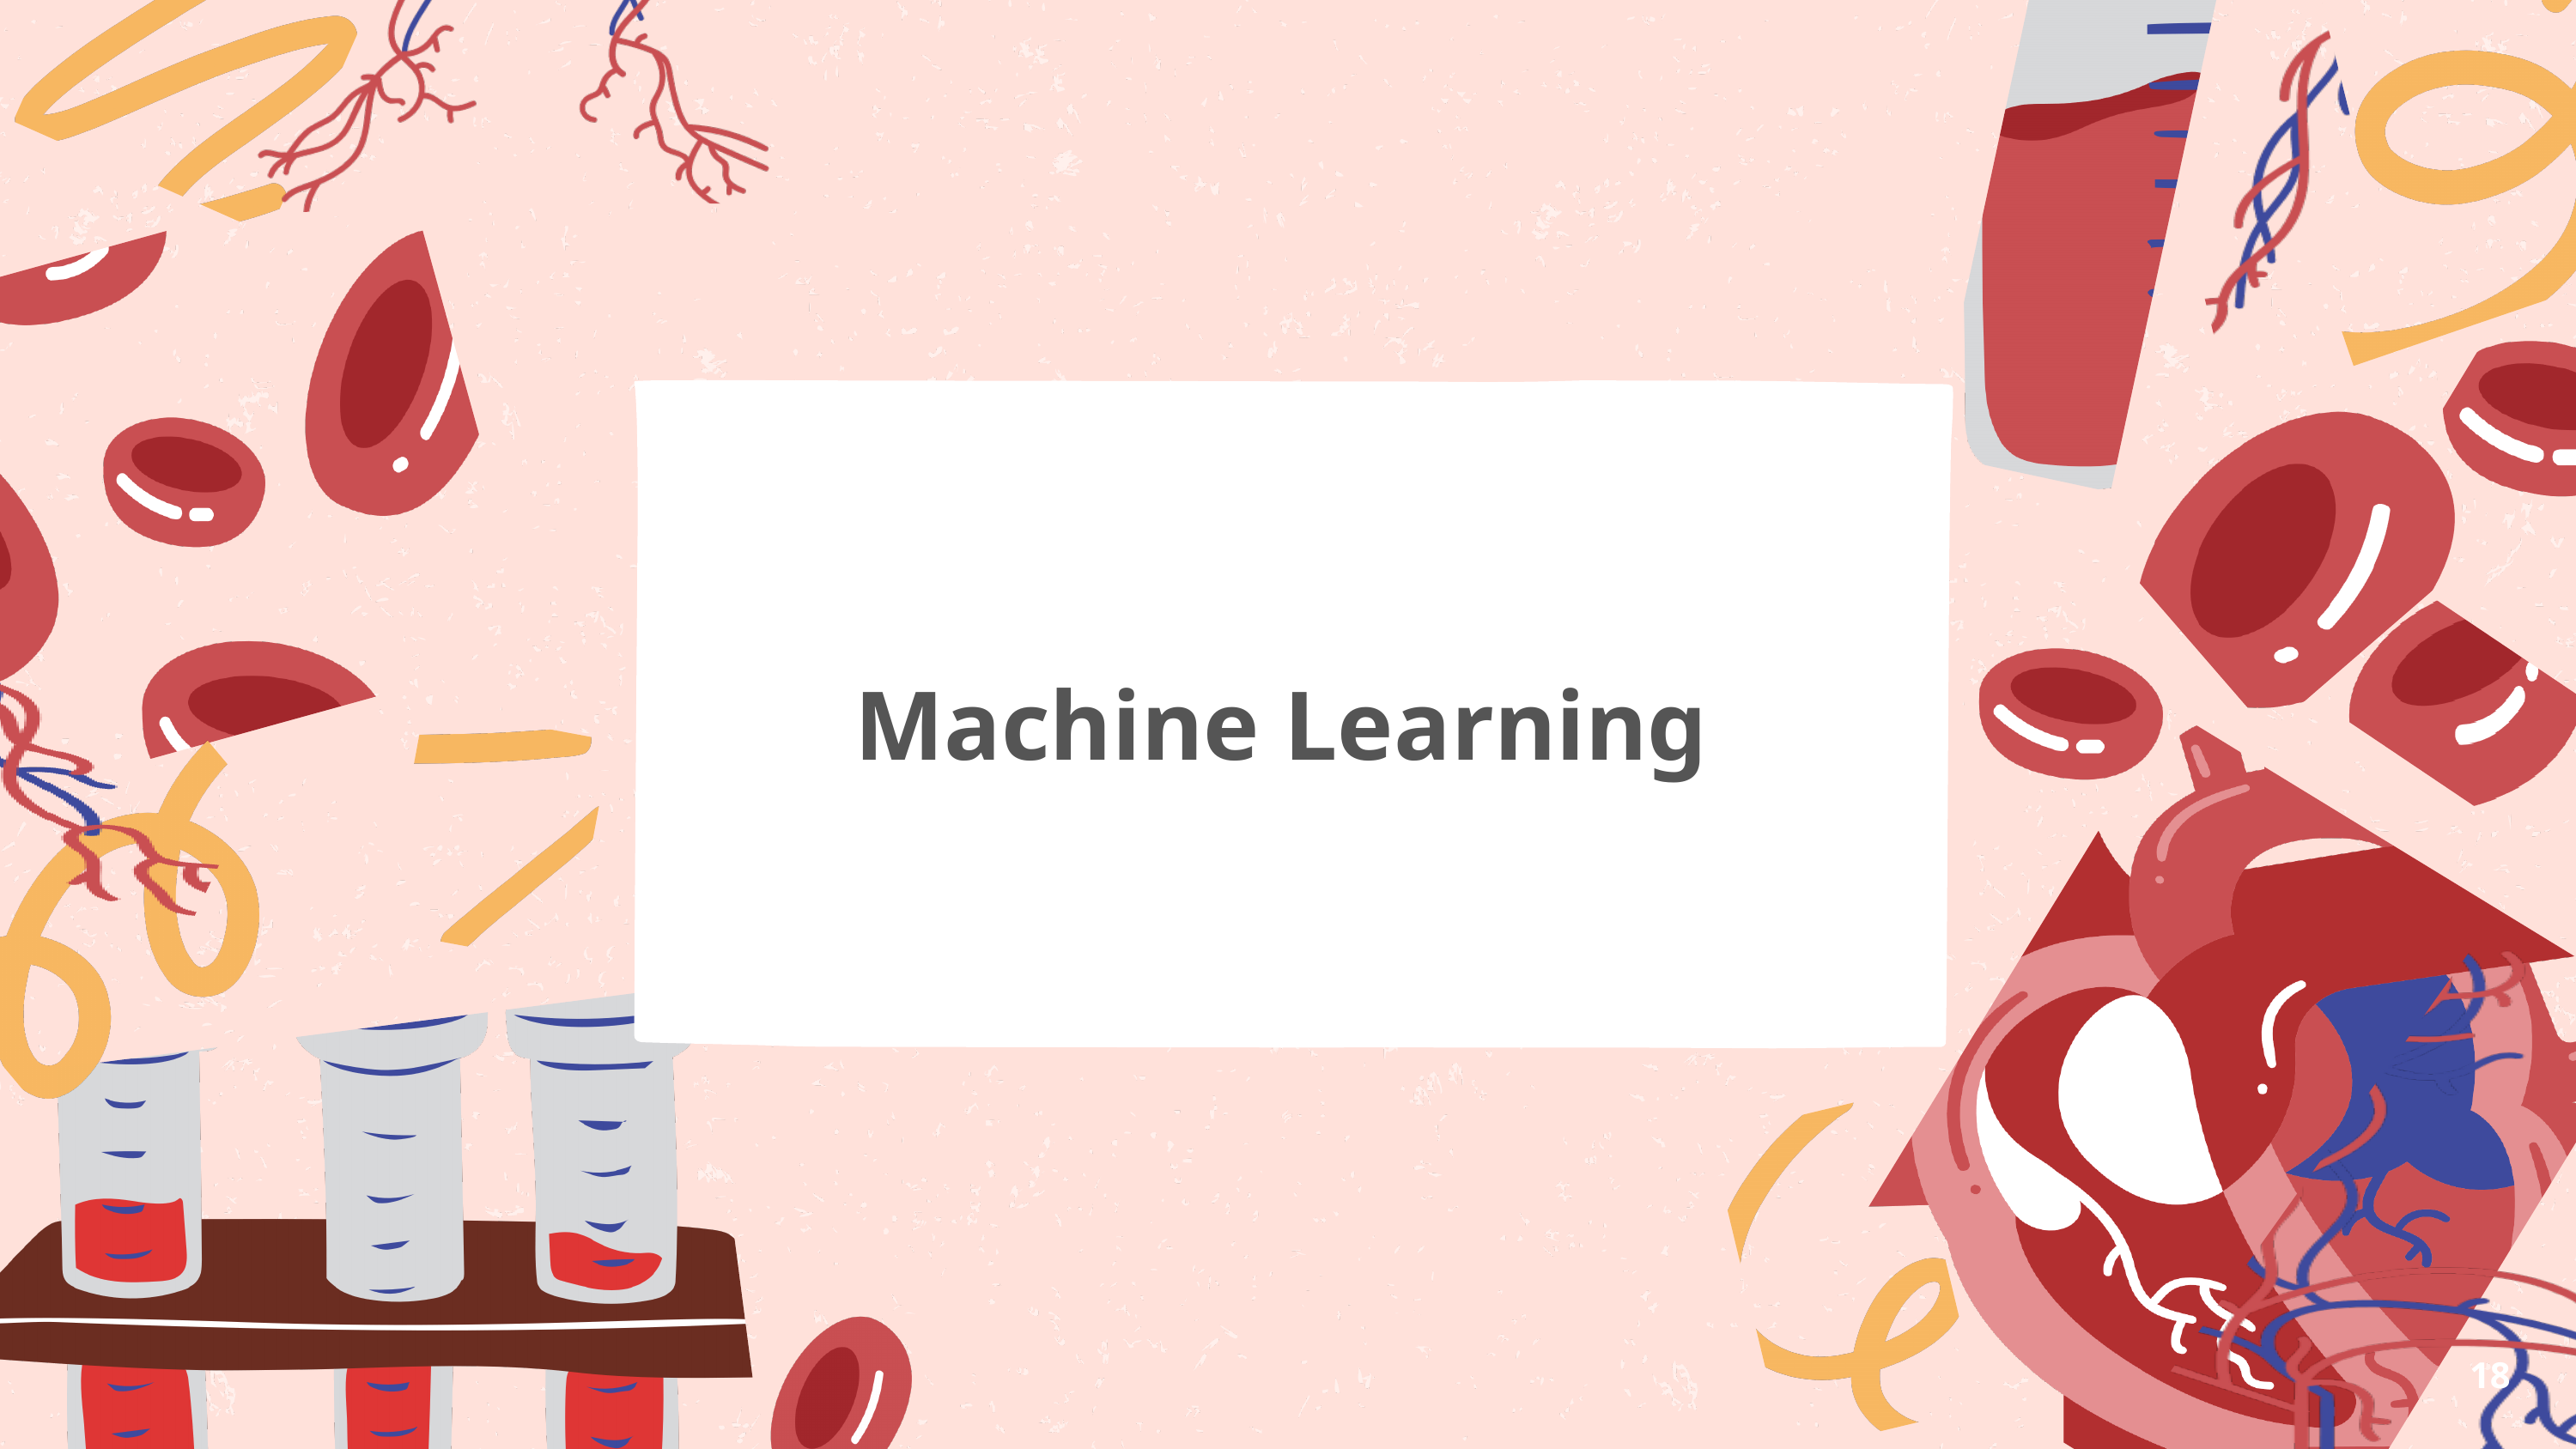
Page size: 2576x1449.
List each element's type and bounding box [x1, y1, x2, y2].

text_box [634, 379, 1953, 1050]
text_box [0, 0, 2576, 1449]
